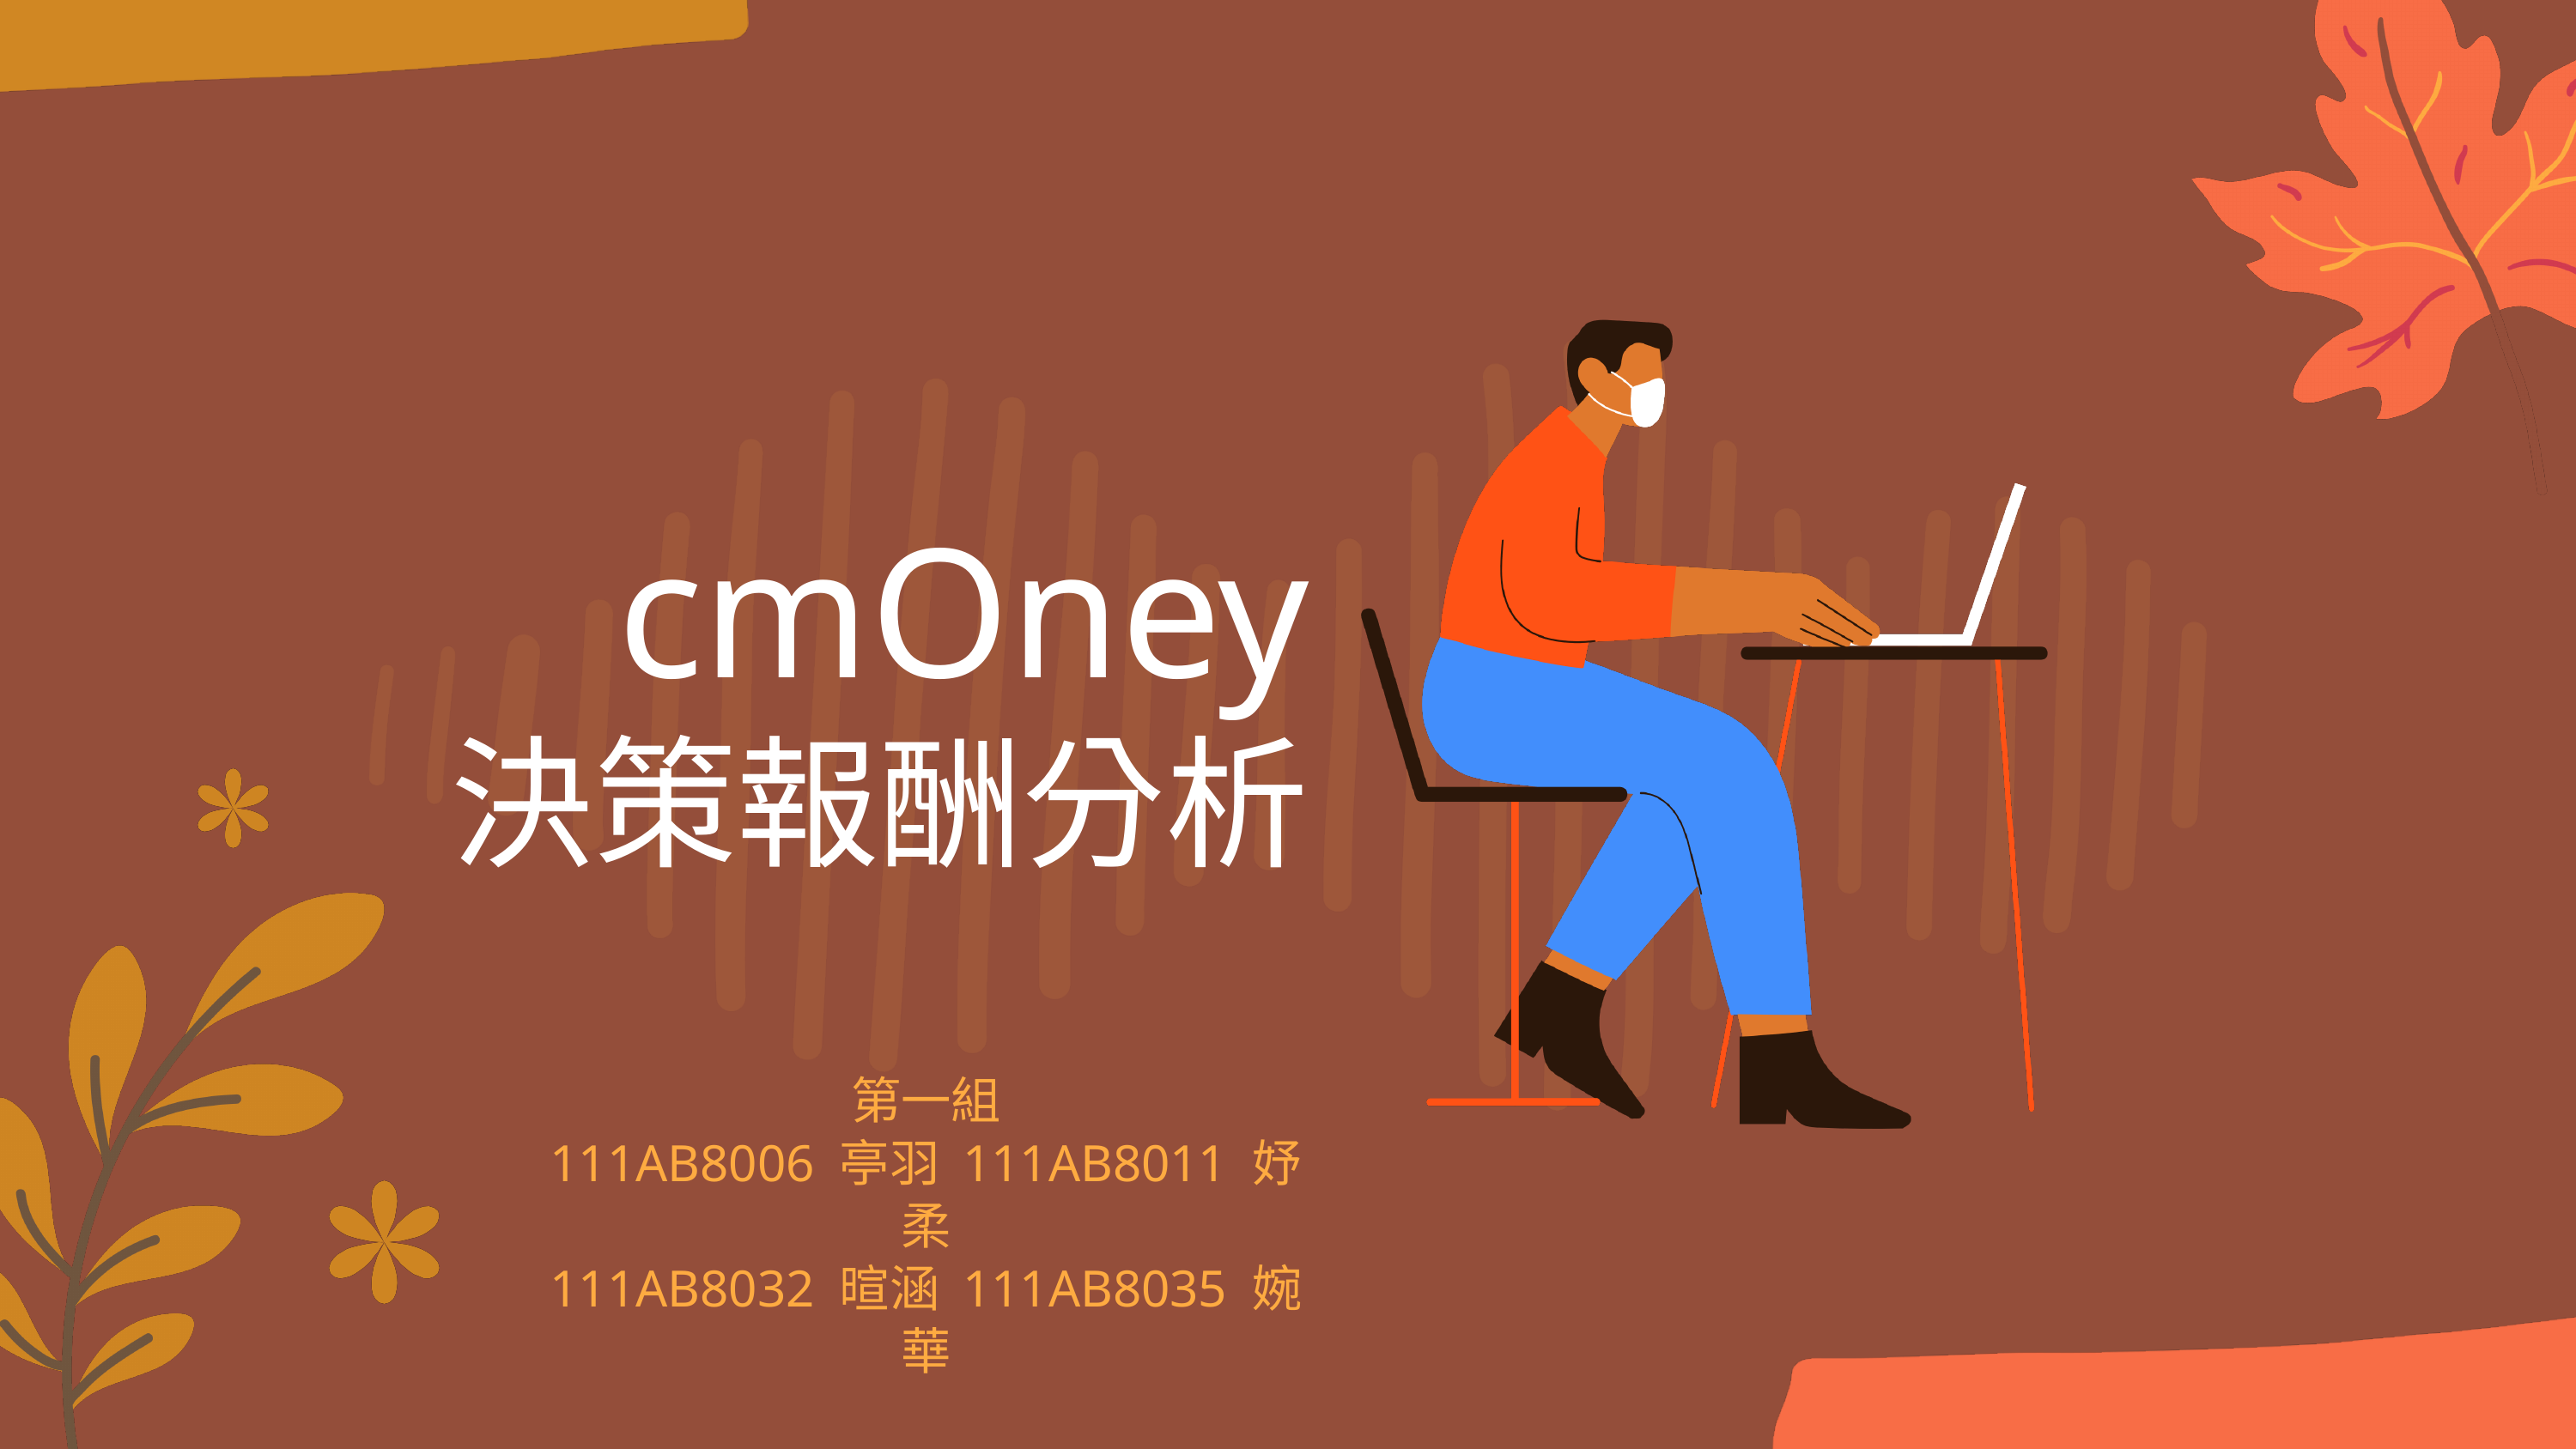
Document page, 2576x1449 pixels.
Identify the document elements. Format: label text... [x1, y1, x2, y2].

picture [1771, 1308, 2576, 1449]
picture [0, 0, 2576, 1449]
picture [197, 768, 269, 848]
text_box 第一組 111AB8006 亭羽 111AB8011 妤柔 111AB8032 暄涵 111AB8035 婉華 [544, 1124, 1309, 1380]
picture [0, 0, 749, 111]
